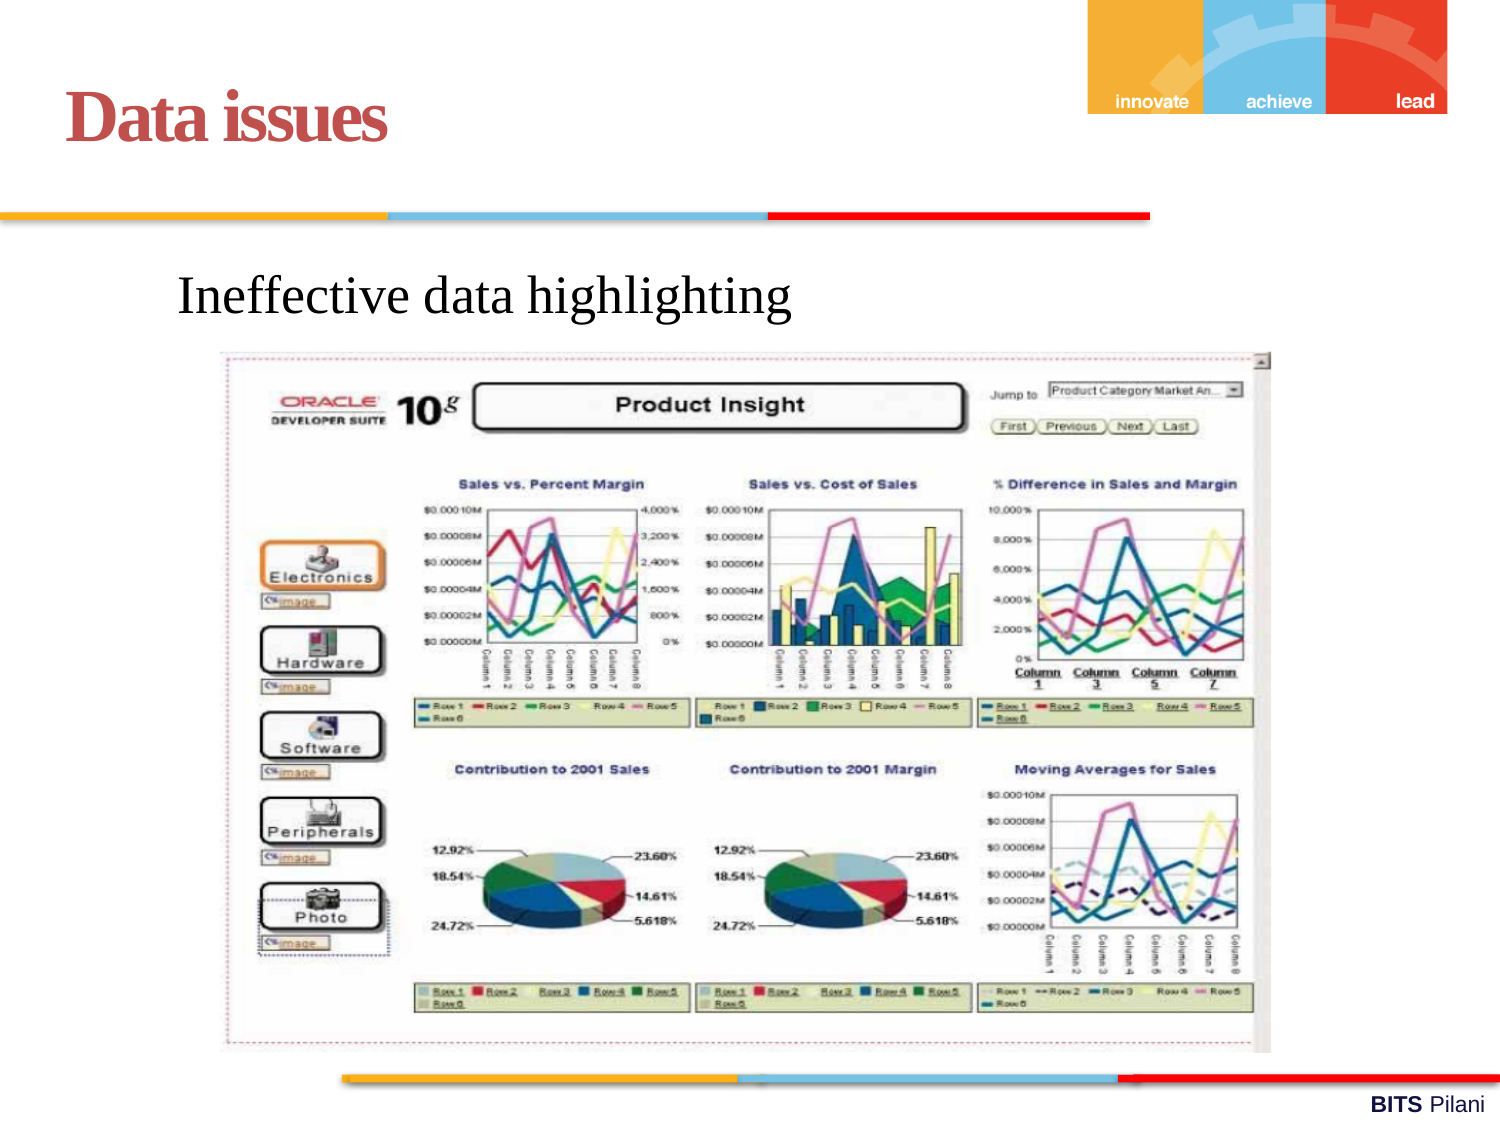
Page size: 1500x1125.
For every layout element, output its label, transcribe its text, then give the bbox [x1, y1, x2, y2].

text_box Ineffective data highlighting [77, 251, 1500, 1013]
picture [206, 331, 1294, 1053]
list Data issues [49, 24, 1088, 213]
picture [1087, 0, 1448, 114]
